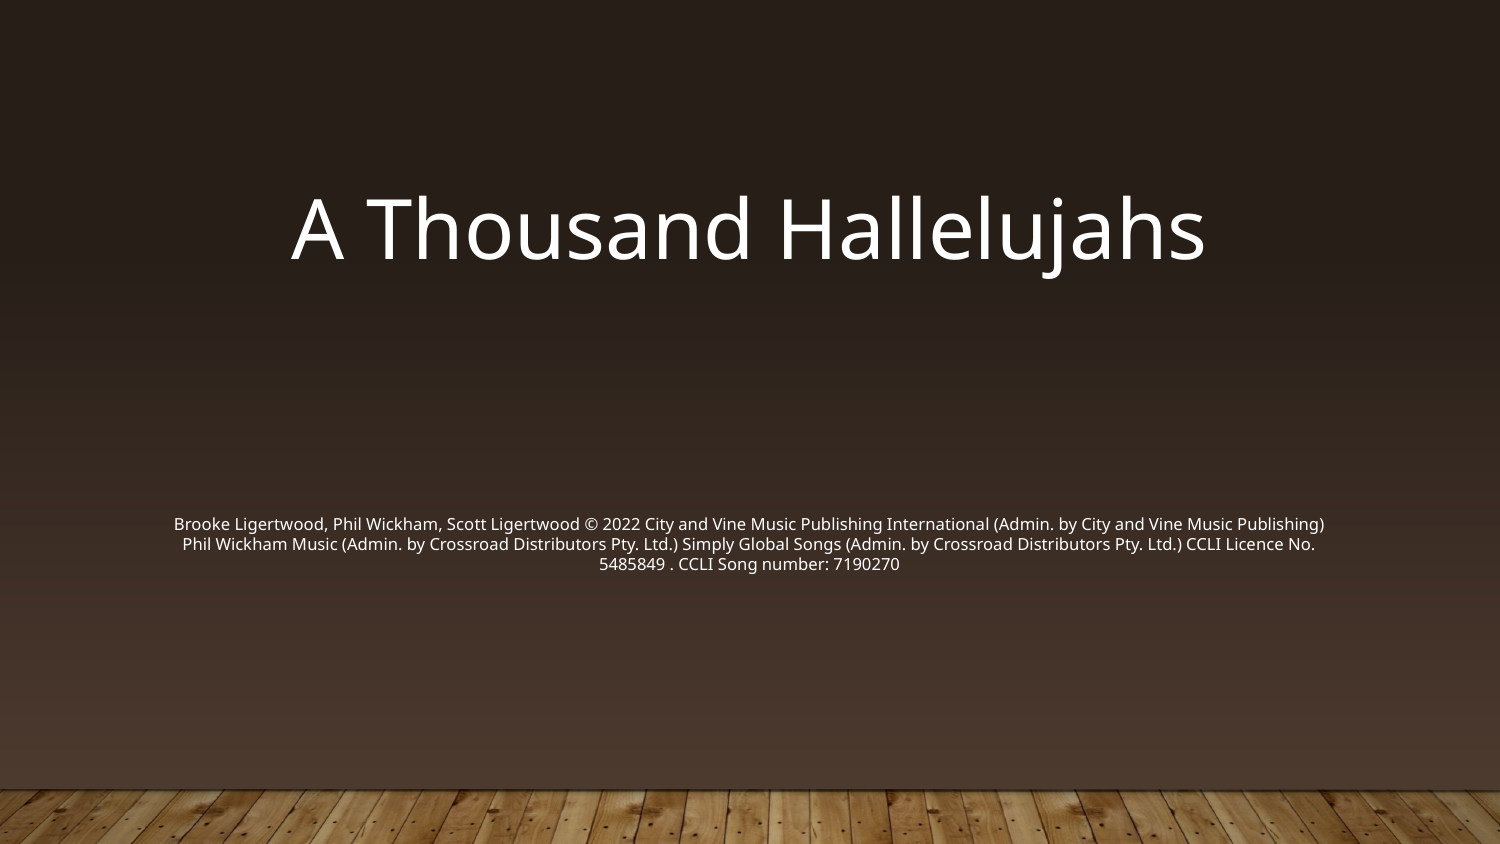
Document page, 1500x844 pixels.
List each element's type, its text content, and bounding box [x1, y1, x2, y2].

picture [0, 789, 1500, 844]
text_box A Thousand Hallelujahs [149, 168, 1350, 284]
text_box Brooke Ligertwood, Phil Wickham, Scott Ligertwood © 2022 City and Vine Music Publishing International (Admin. by City and Vine Music Publishing) Phil Wickham Music (Admin. by Crossroad Distributors Pty. Ltd.) Simply Global Songs (Admin. by Crossroad Distributors Pty. Ltd.) CCLI Licence No. 5485849 . CCLI Song number: 7190270 [149, 506, 1350, 581]
